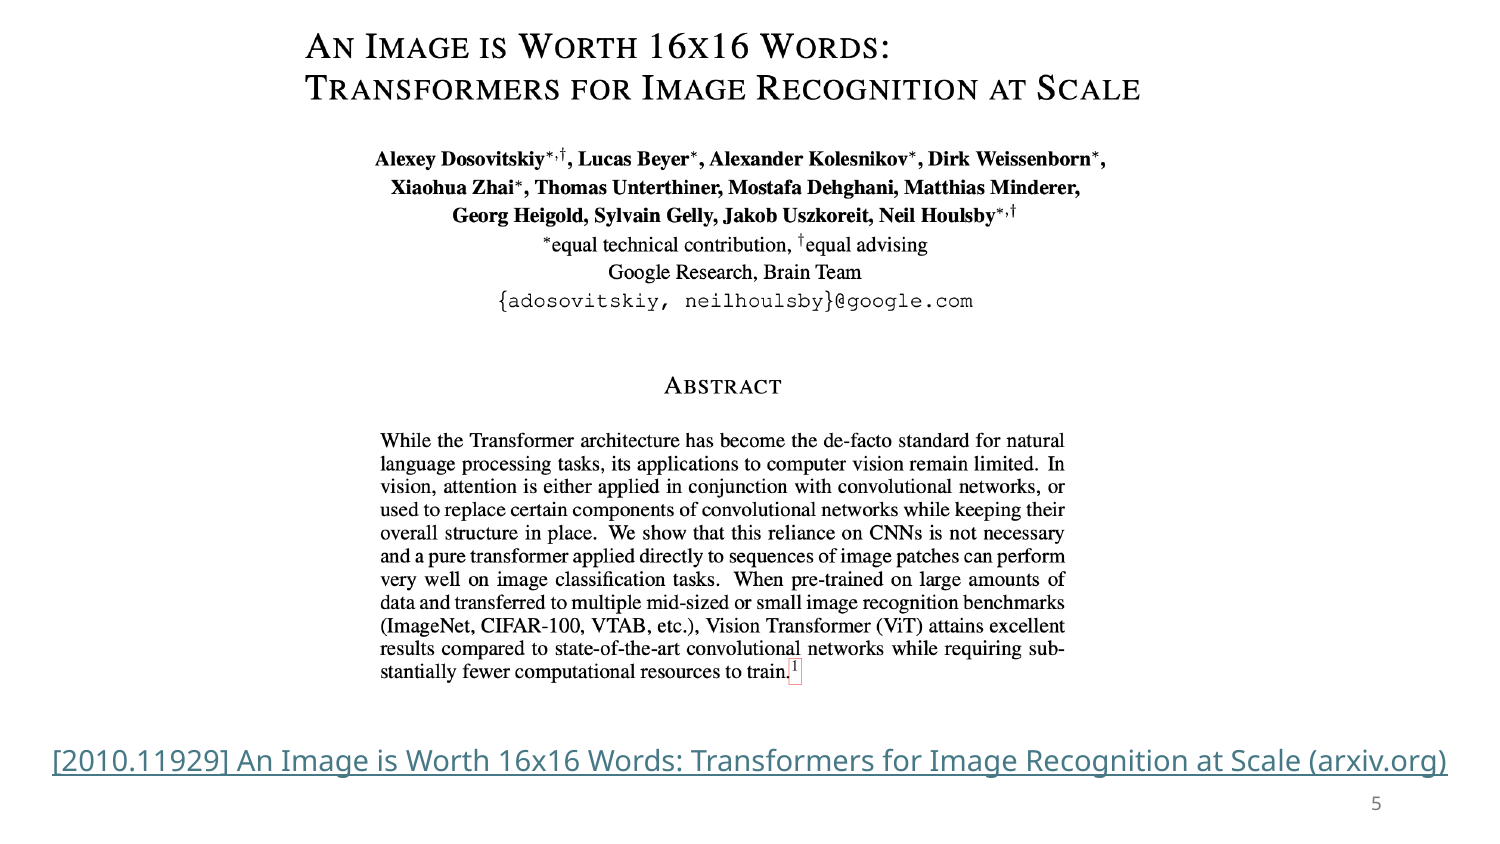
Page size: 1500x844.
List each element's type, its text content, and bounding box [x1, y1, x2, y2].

picture [287, 20, 1141, 708]
slide_number 5 [1059, 782, 1397, 827]
text_box [2010.11929] An Image is Worth 16x16 Words: Transformers for Image Recognition at Scale (arxiv.org) [14, 703, 1486, 843]
